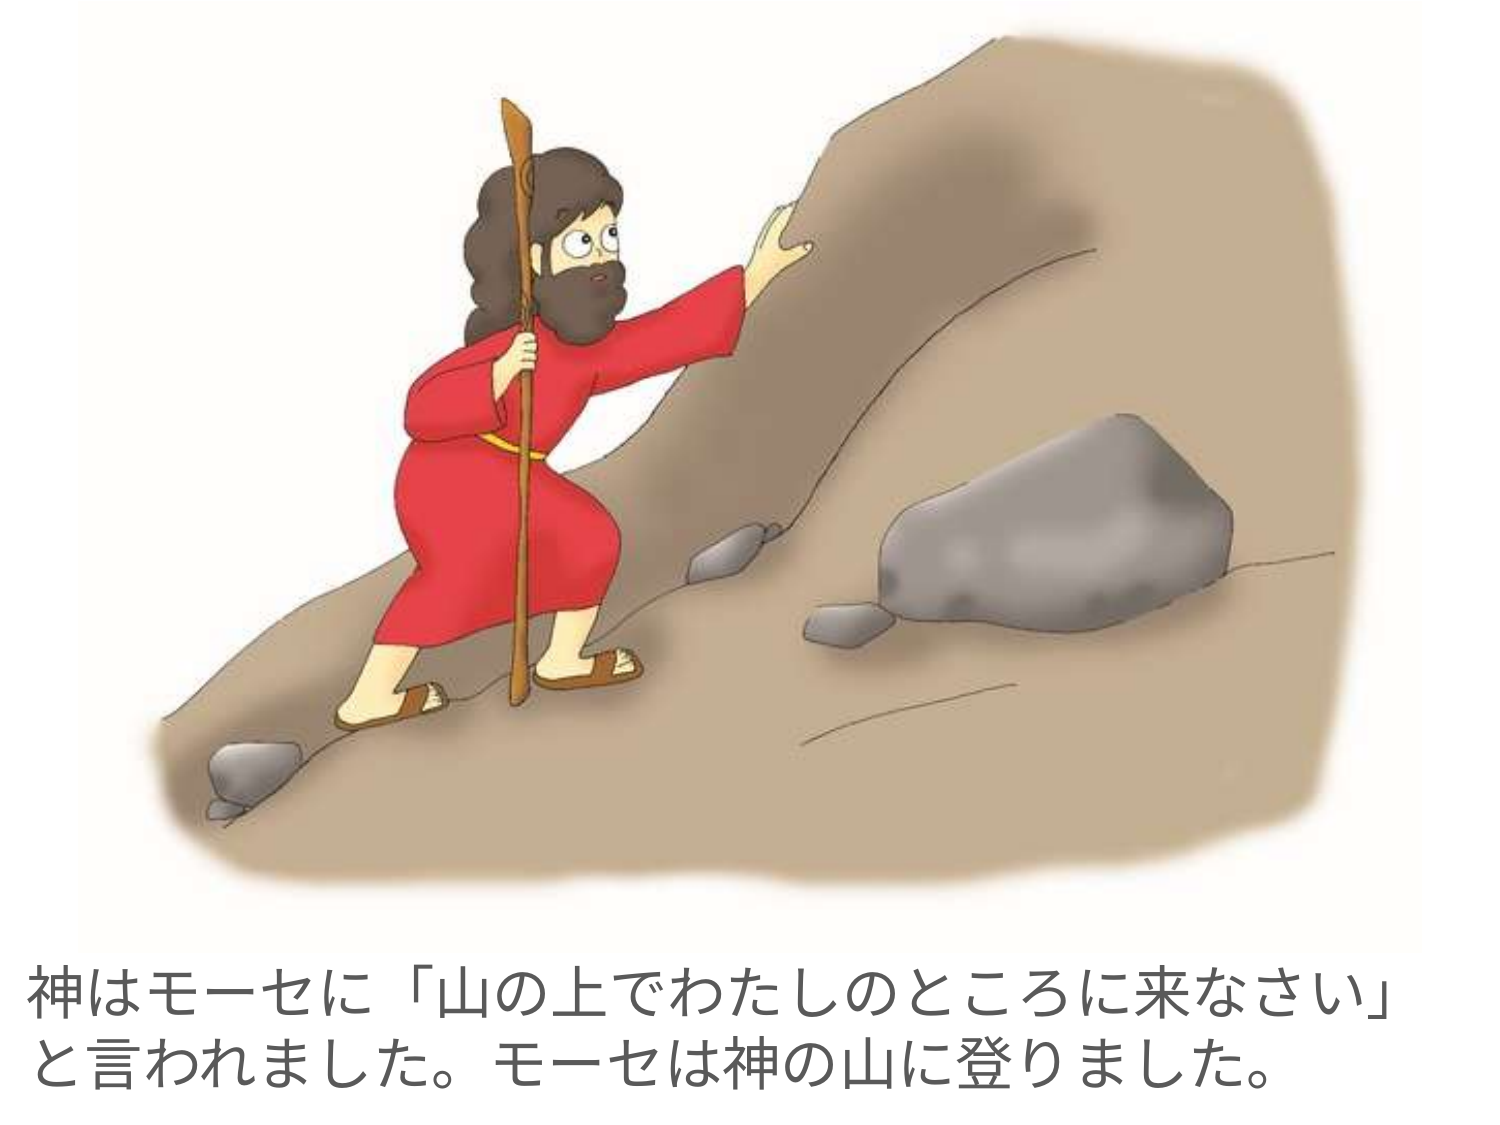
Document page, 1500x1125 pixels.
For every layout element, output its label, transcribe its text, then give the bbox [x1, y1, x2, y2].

picture [78, 0, 1422, 953]
text_box 神はモーセに「山の上でわたしのところに来なさい」と言われました。モーセは神の山に登りました。 [11, 949, 1483, 1104]
